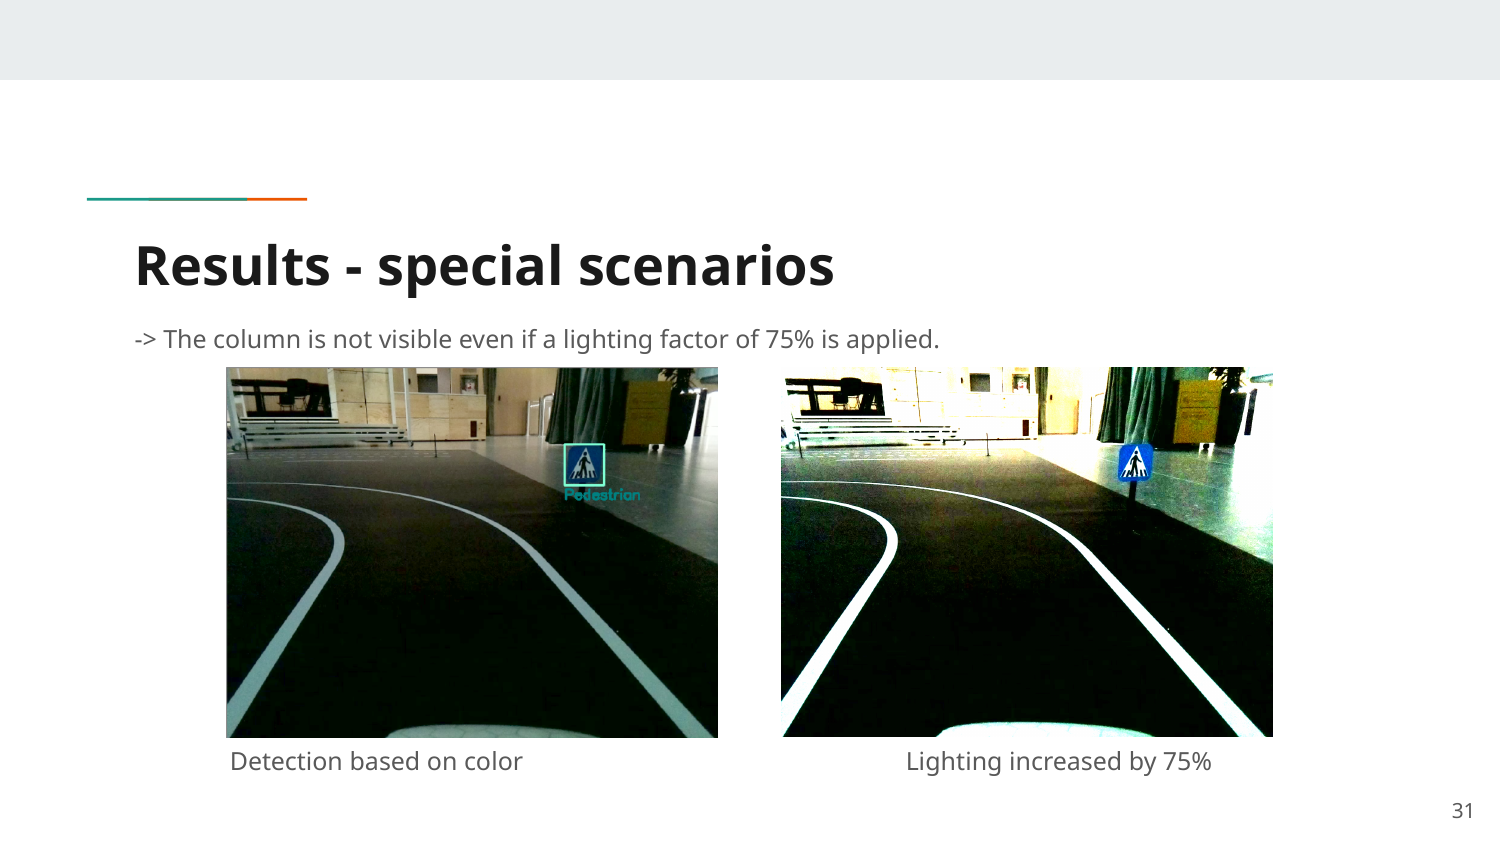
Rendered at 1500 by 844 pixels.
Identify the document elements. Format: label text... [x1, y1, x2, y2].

text_box Detection based on color Lighting increased by 75% [195, 730, 1334, 780]
list -> The column is not visible even if a lighting factor of 75% is applied. [119, 304, 1381, 366]
slide_number 31 [1400, 779, 1491, 844]
title Results - special scenarios [119, 216, 1381, 304]
picture [226, 365, 718, 739]
picture [781, 367, 1273, 737]
